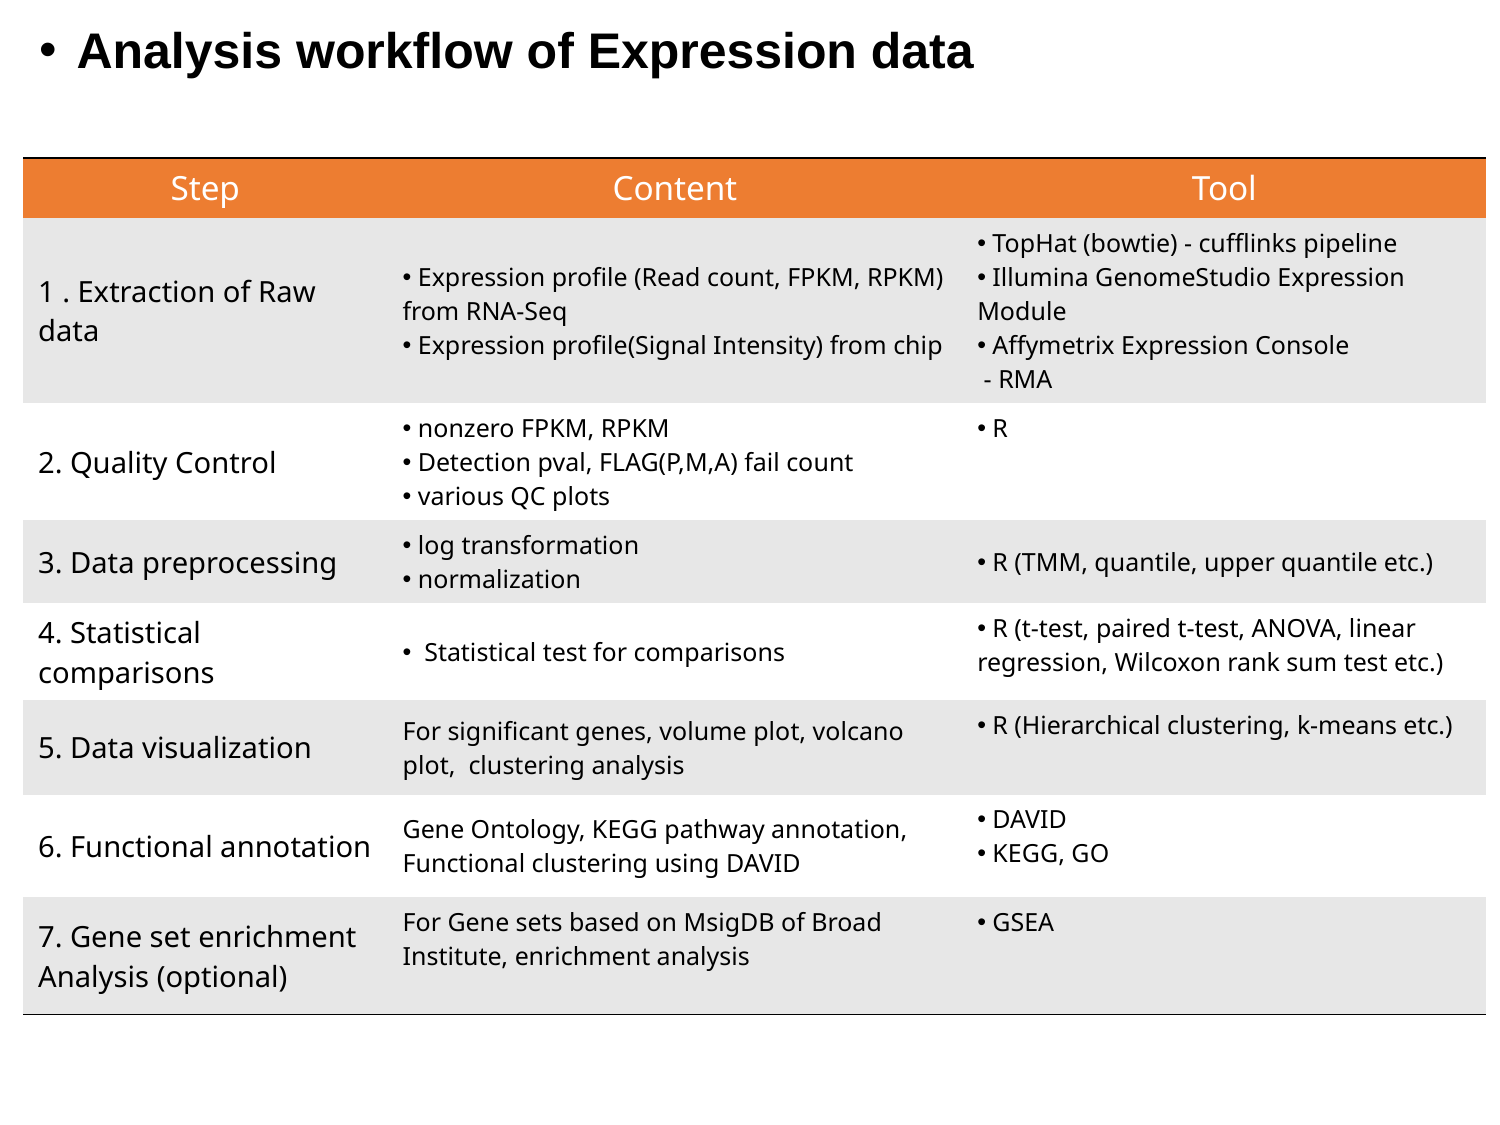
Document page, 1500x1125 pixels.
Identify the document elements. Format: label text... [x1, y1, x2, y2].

table_cell 4. Statistical comparisons [23, 603, 388, 700]
table_cell GSEA [962, 897, 1486, 1014]
table_cell R (t-test, paired t-test, ANOVA, linear regression, Wilcoxon rank sum test etc.) [962, 603, 1486, 700]
table_header Step [23, 159, 388, 218]
table_cell 1 . Extraction of Raw data [23, 218, 388, 403]
table_cell For significant genes, volume plot, volcano plot, clustering analysis [388, 700, 962, 795]
table_header Tool [962, 159, 1486, 218]
table_cell DAVID KEGG, GO [962, 795, 1486, 897]
table_cell 3. Data preprocessing [23, 520, 388, 603]
table_cell 5. Data visualization [23, 700, 388, 795]
table_cell Statistical test for comparisons [388, 603, 962, 700]
table_header Content [388, 159, 962, 218]
table_cell R [962, 403, 1486, 520]
table_cell 7. Gene set enrichment Analysis (optional) [23, 897, 388, 1014]
table_cell Expression profile (Read count, FPKM, RPKM) from RNA-Seq Expression profile(Signal Intensity) from chip [388, 218, 962, 403]
text_box Analysis workflow of Expression data [24, 18, 1257, 78]
table_cell Gene Ontology, KEGG pathway annotation, Functional clustering using DAVID [388, 795, 962, 897]
table_cell 2. Quality Control [23, 403, 388, 520]
table_cell log transformation normalization [388, 520, 962, 603]
table_cell TopHat (bowtie) - cufflinks pipeline Illumina GenomeStudio Expression Module Affymetrix Expression Console - RMA [962, 218, 1486, 403]
table_cell 6. Functional annotation [23, 795, 388, 897]
table_cell R (TMM, quantile, upper quantile etc.) [962, 520, 1486, 603]
table_cell nonzero FPKM, RPKM Detection pval, FLAG(P,M,A) fail count various QC plots [388, 403, 962, 520]
table_cell R (Hierarchical clustering, k-means etc.) [962, 700, 1486, 795]
table_cell For Gene sets based on MsigDB of Broad Institute, enrichment analysis [388, 897, 962, 1014]
